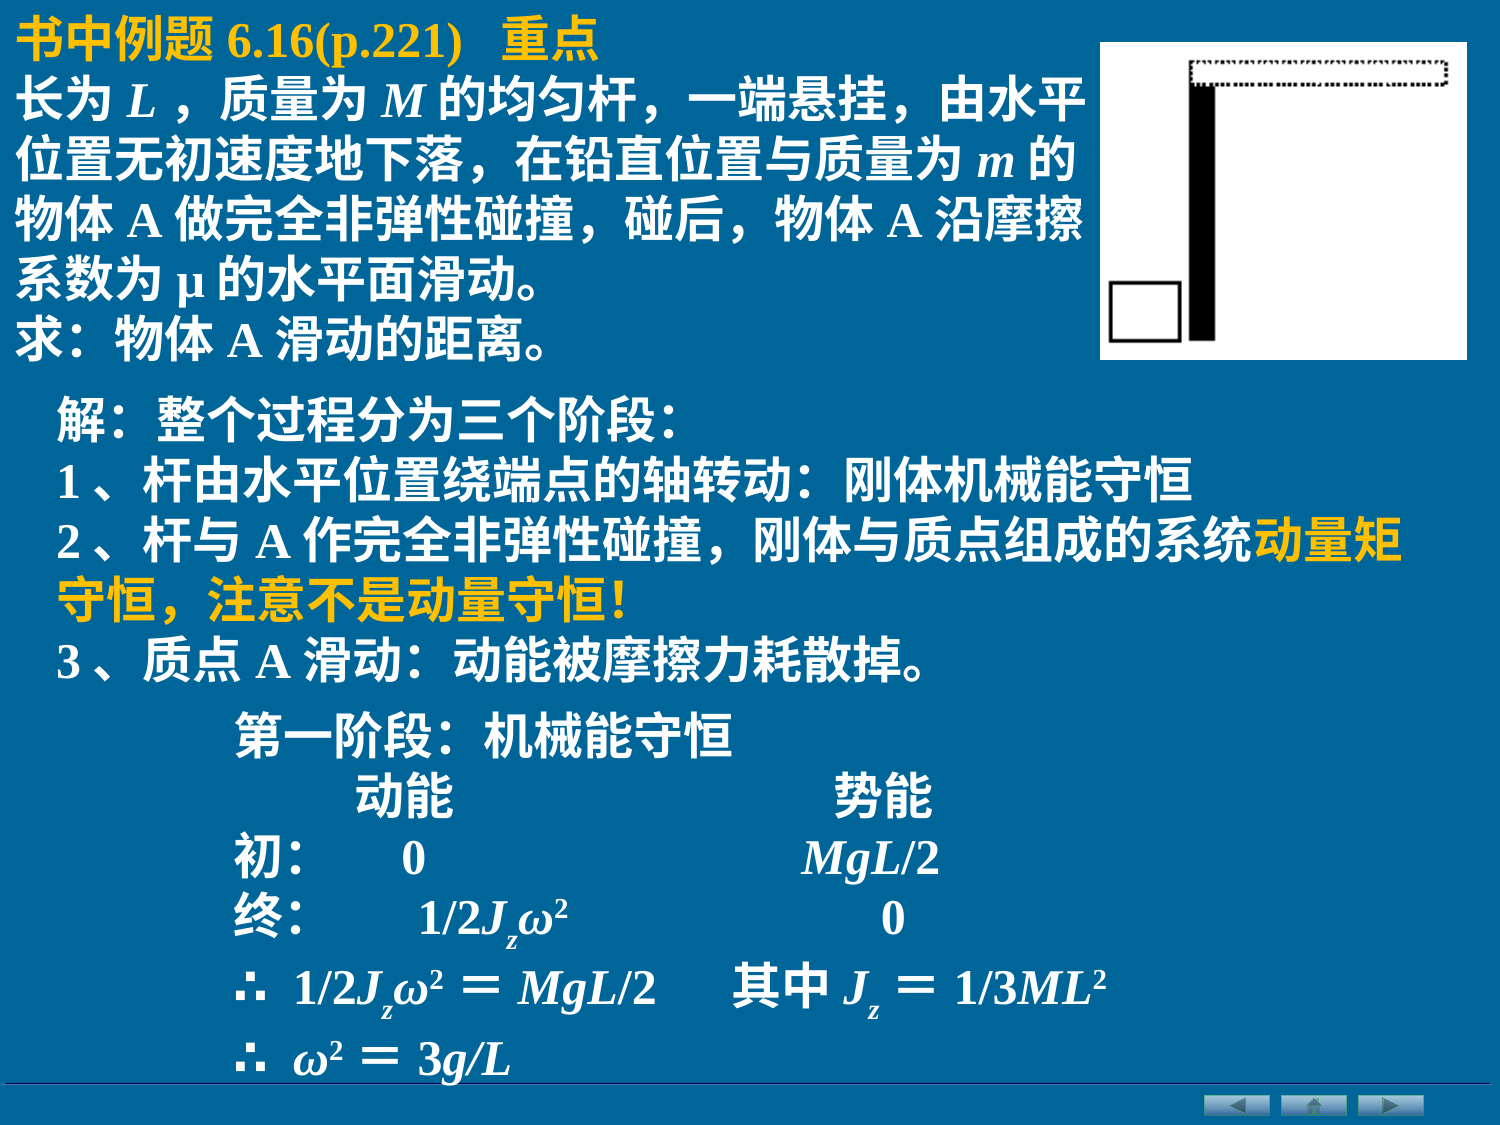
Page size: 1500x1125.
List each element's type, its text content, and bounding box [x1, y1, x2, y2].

picture [1101, 43, 1466, 359]
text_box 第一阶段：机械能守恒 动能 势能 初： 0 MgL/2 终： 1/2Jzω2 0 ∴ 1/2Jzω2＝MgL/2 其中Jz＝1/3ML2 ∴ ω2＝3g/L [218, 696, 1152, 1093]
text_box 书中例题6.16(p.221) 重点 长为L，质量为M的均匀杆，一端悬挂，由水平位置无初速度地下落，在铅直位置与质量为m的物体A做完全非弹性碰撞，碰后，物体A沿摩擦系数为μ的水平面滑动。 求：物体A滑动的距离。 [0, 0, 1106, 375]
text_box 解：整个过程分为三个阶段： 1、杆由水平位置绕端点的轴转动：刚体机械能守恒 2、杆与A作完全非弹性碰撞，刚体与质点组成的系统动量矩守恒，注意不是动量守恒！ 3、质点A滑动：动能被摩擦力耗散掉。 [41, 380, 1422, 696]
